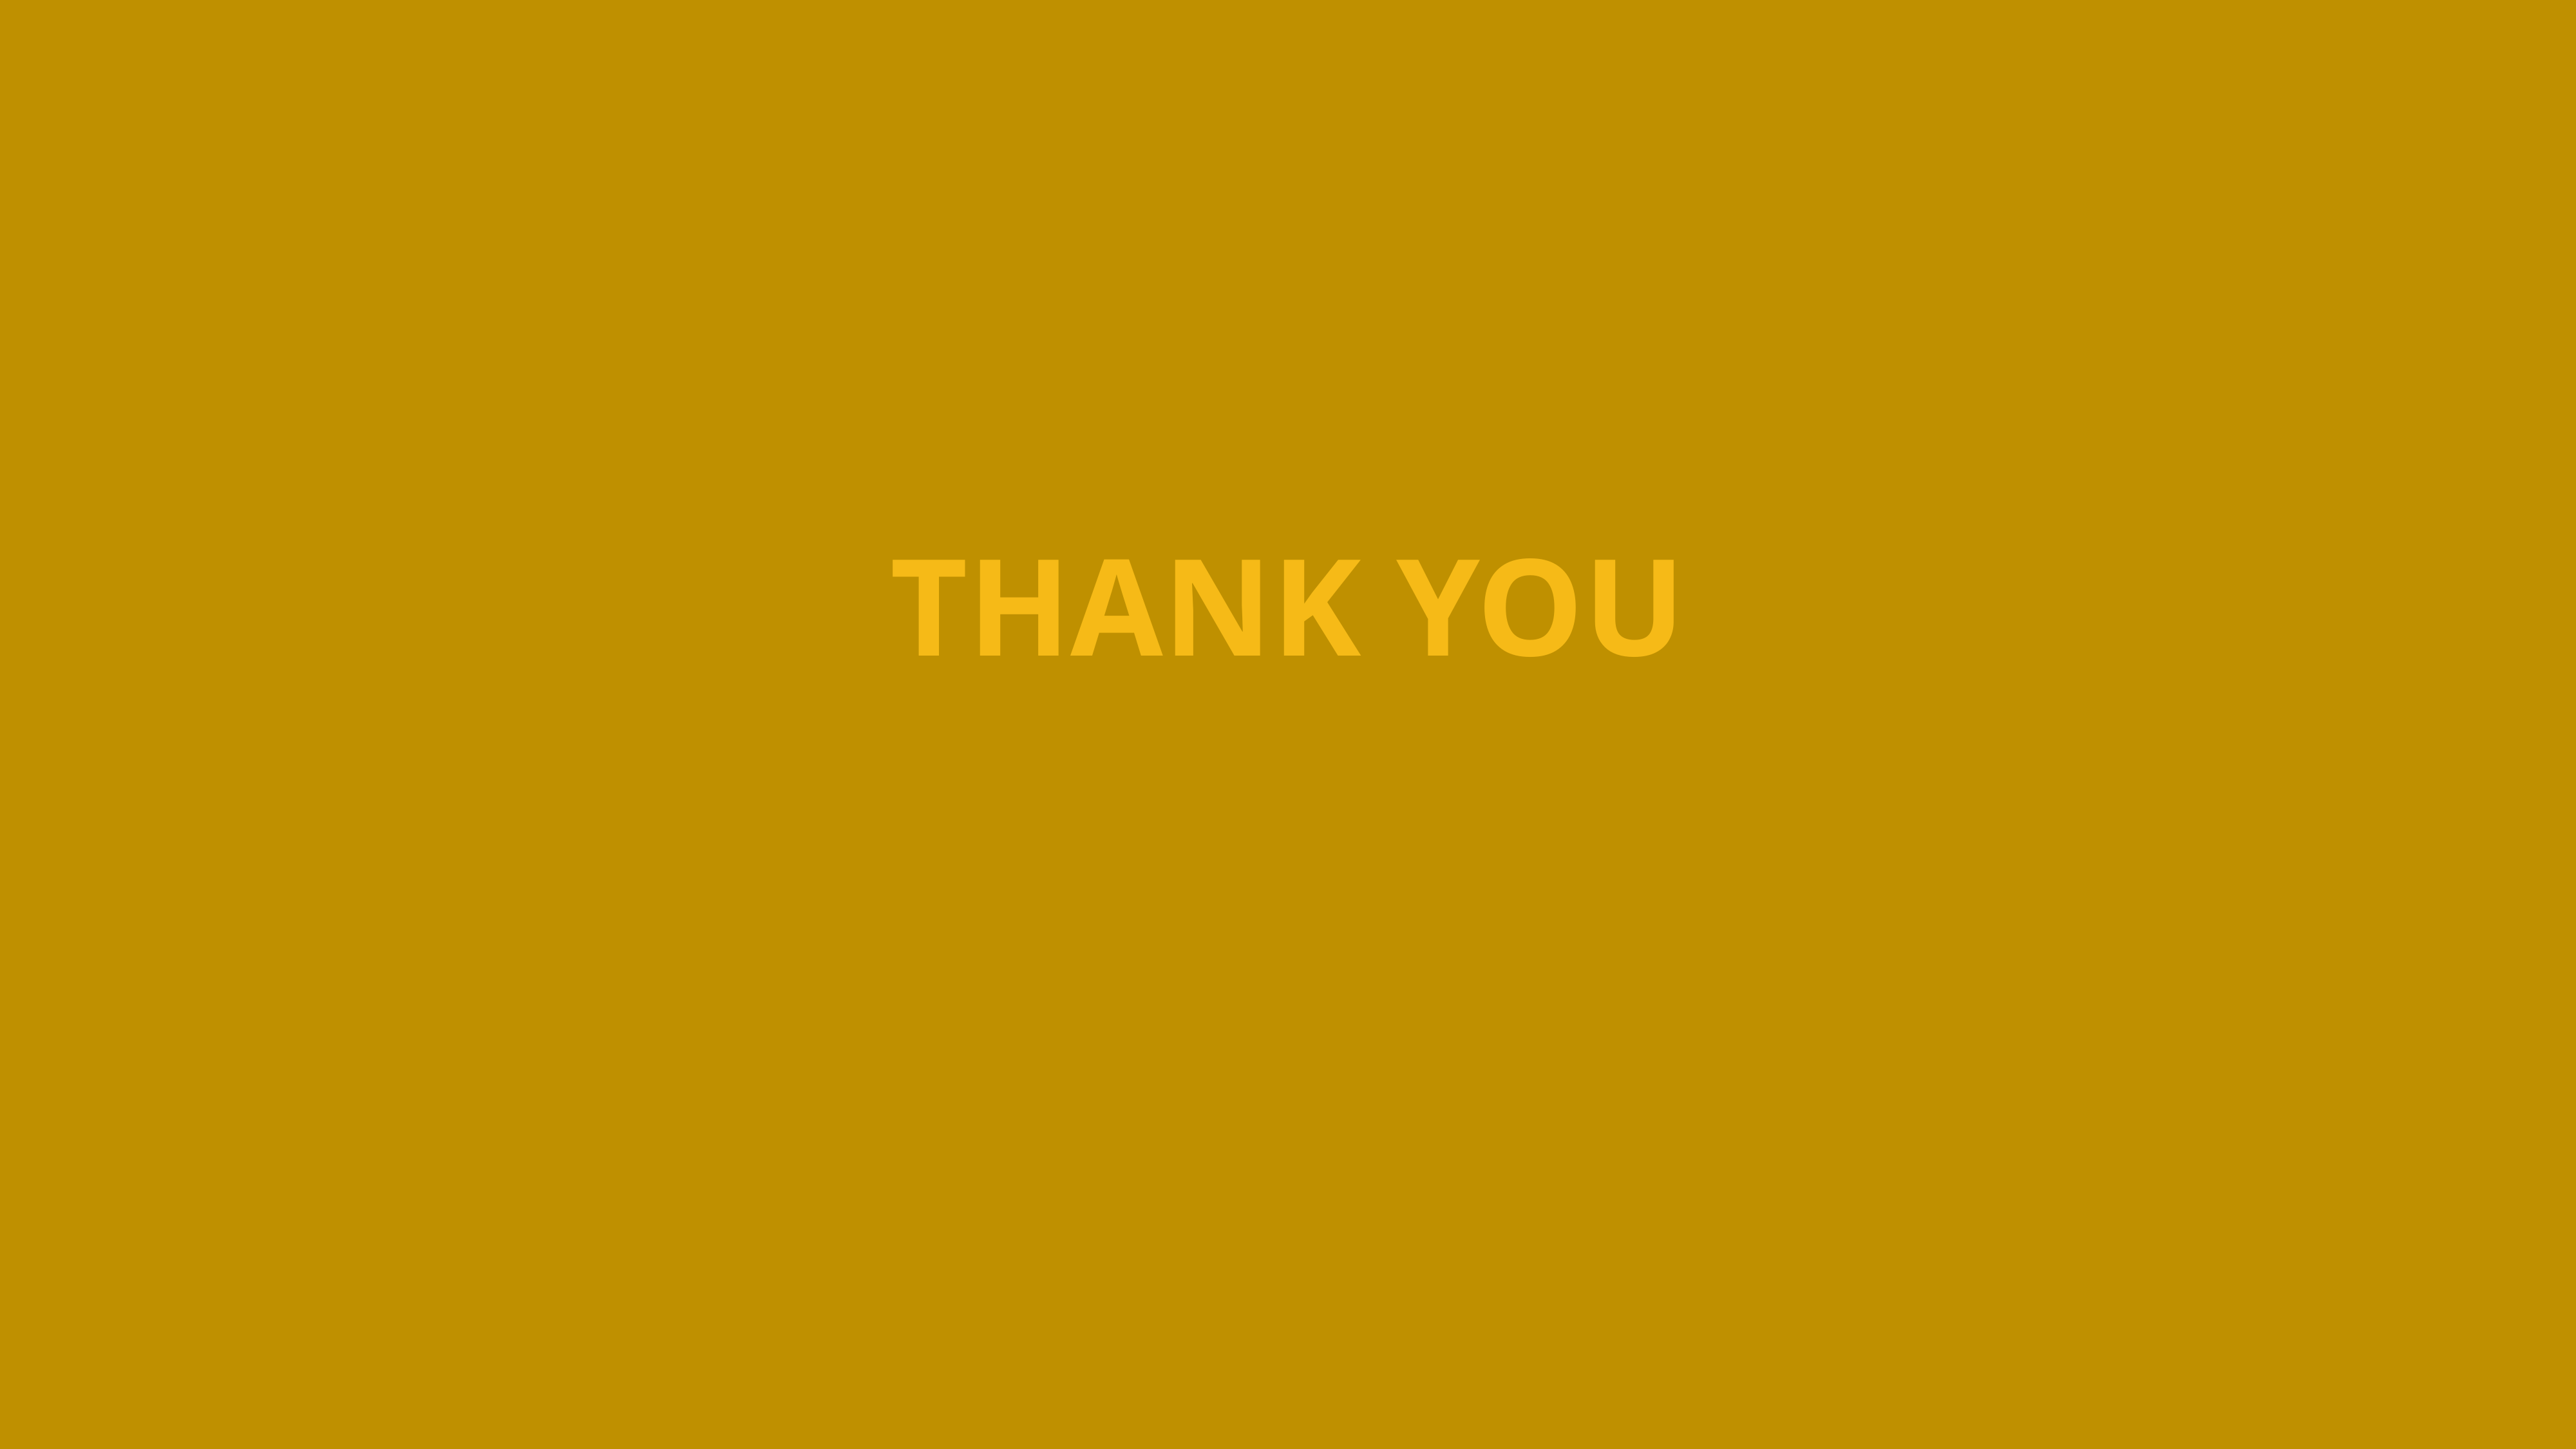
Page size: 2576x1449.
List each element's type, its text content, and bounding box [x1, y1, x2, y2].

text_box THANK YOU [401, 512, 2175, 693]
